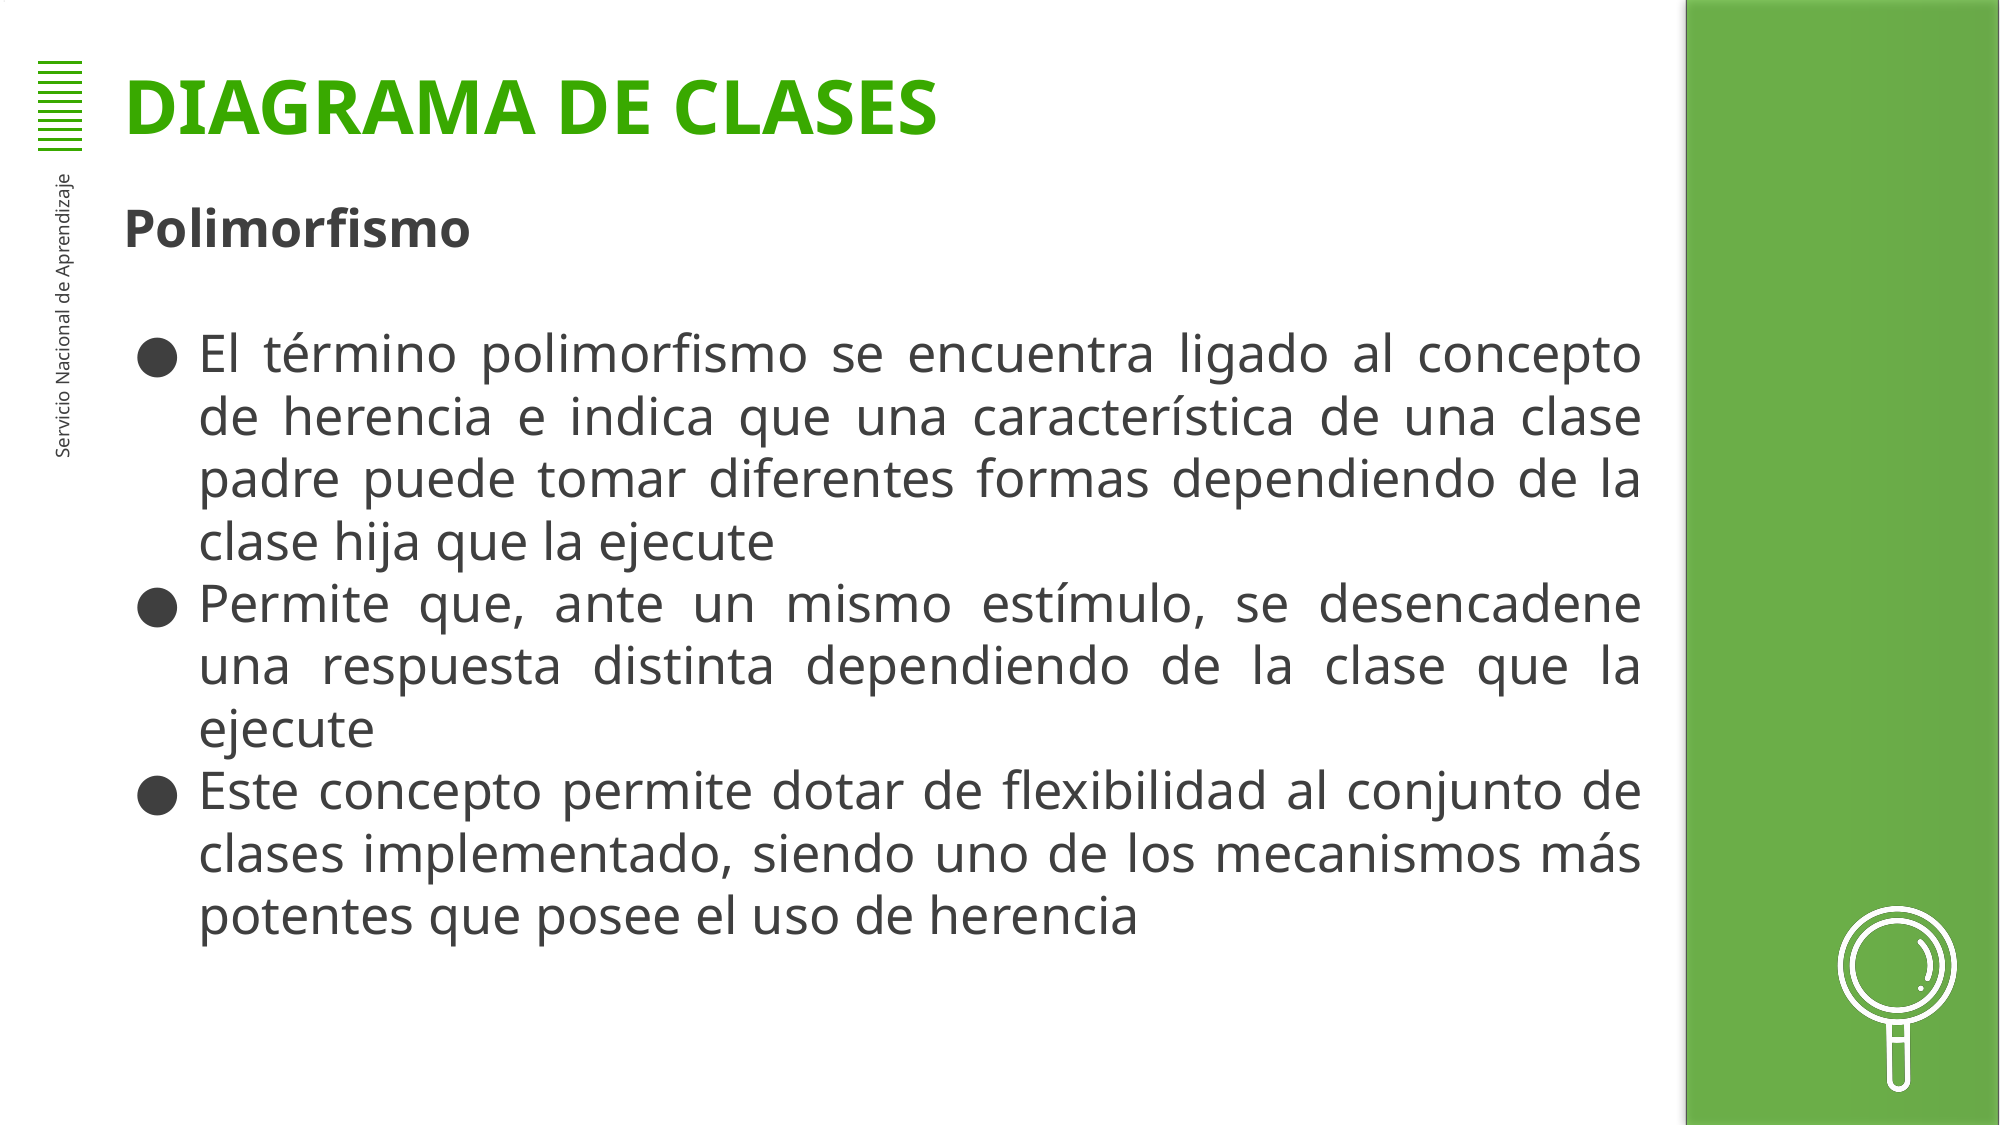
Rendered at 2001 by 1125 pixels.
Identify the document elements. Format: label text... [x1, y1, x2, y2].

text_box [1685, 0, 1999, 1125]
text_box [38, 62, 83, 150]
picture [1790, 882, 2000, 1096]
text_box Servicio Nacional de Aprendizaje [43, 158, 81, 485]
text_box Polimorfismo El término polimorfismo se encuentra ligado al concepto de herencia e indica que una característica de una clase padre puede tomar diferentes formas dependiendo de la clase hija que la ejecute Permite que, ante un mismo estímulo, se desencadene una respuesta distinta dependiendo de la clase que la ejecute Este concepto permite dotar de flexibilidad al conjunto de clases implementado, siendo uno de los mecanismos más potentes que posee el uso de herencia [108, 187, 1659, 953]
text_box DIAGRAMA DE CLASES [108, 52, 1660, 428]
